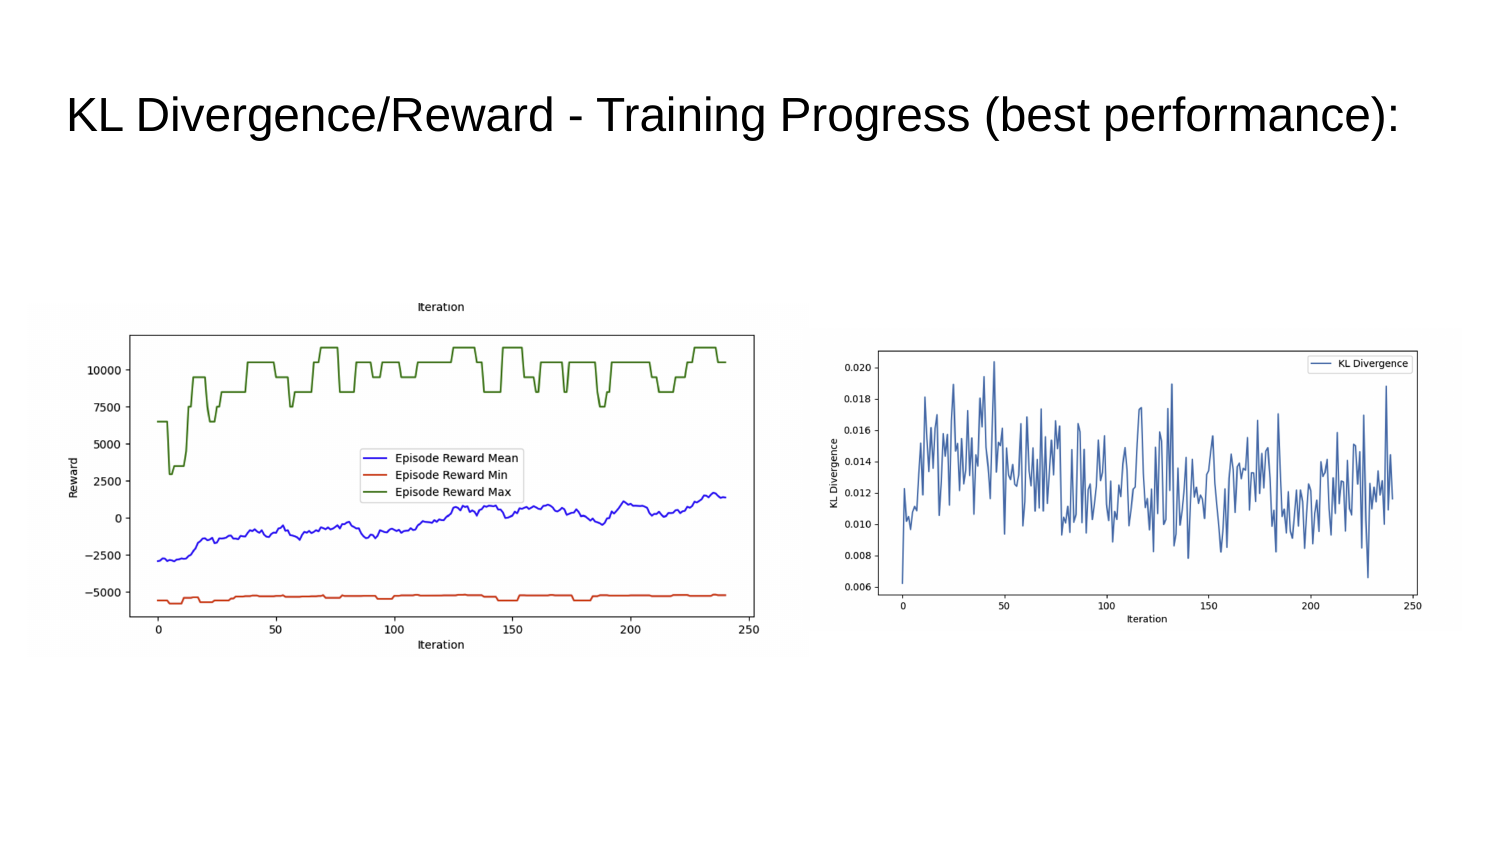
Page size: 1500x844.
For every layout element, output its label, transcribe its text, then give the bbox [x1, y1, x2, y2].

title KL Divergence/Reward - Training Progress (best performance): [51, 72, 1449, 167]
picture [27, 302, 1462, 658]
